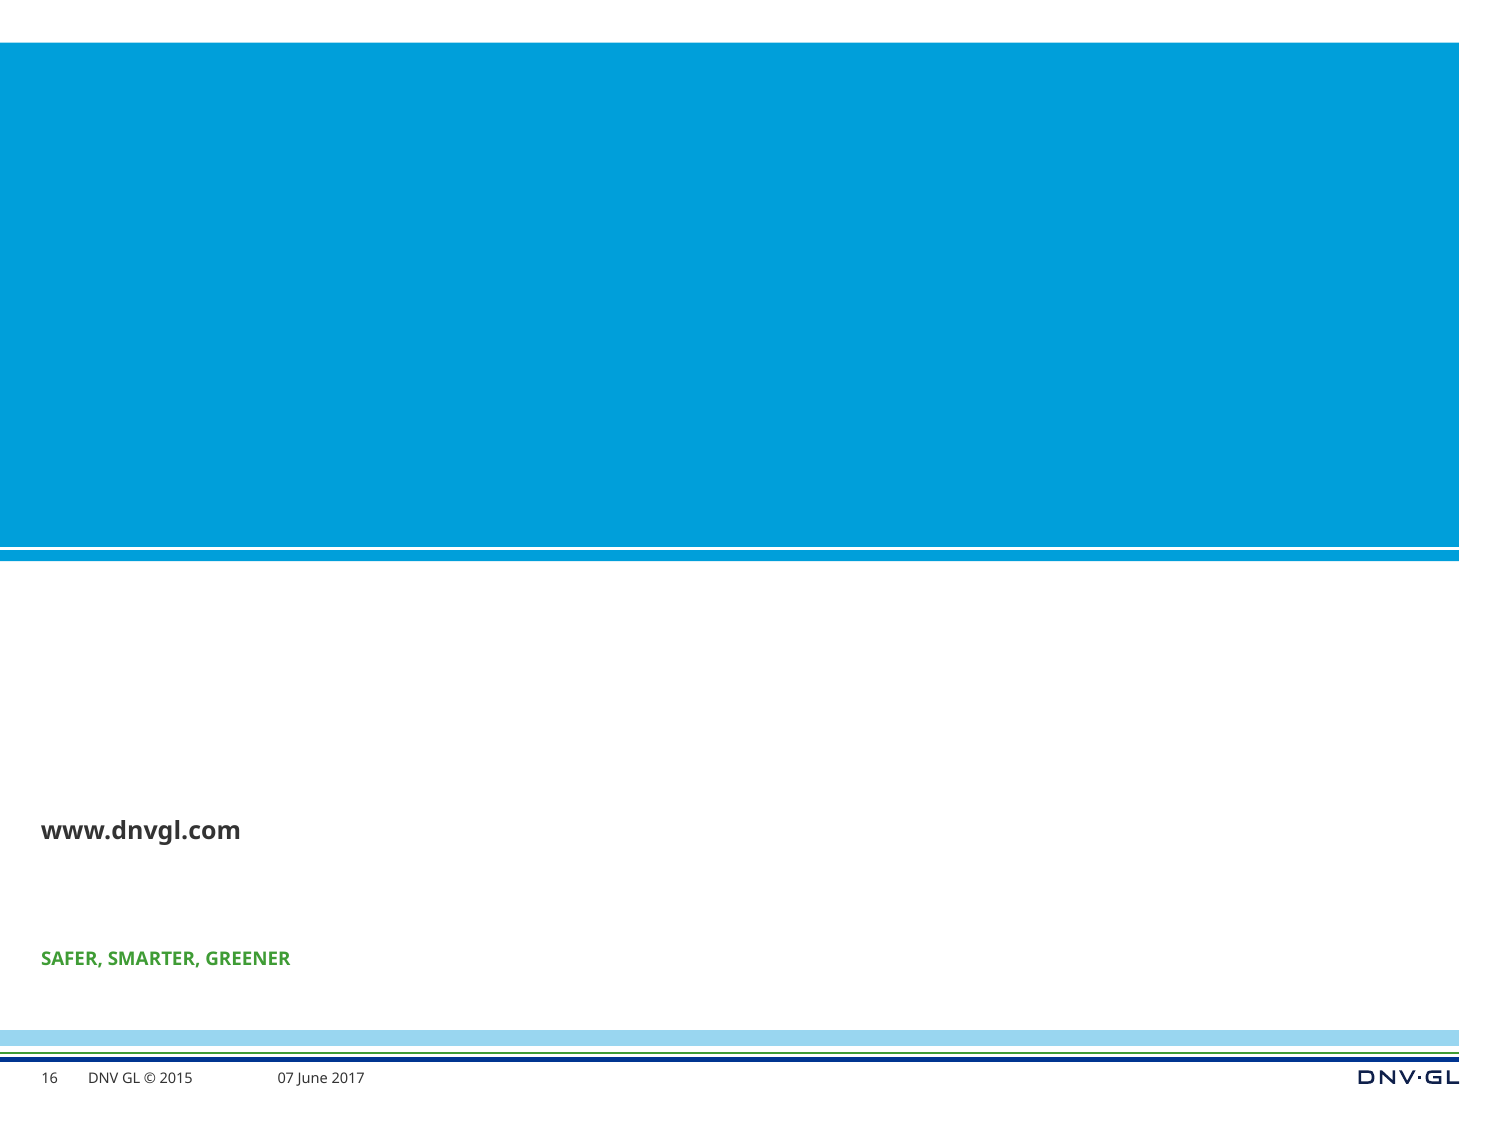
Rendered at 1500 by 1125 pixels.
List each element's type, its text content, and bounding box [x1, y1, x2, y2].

slide_number 16 [41, 1069, 81, 1099]
